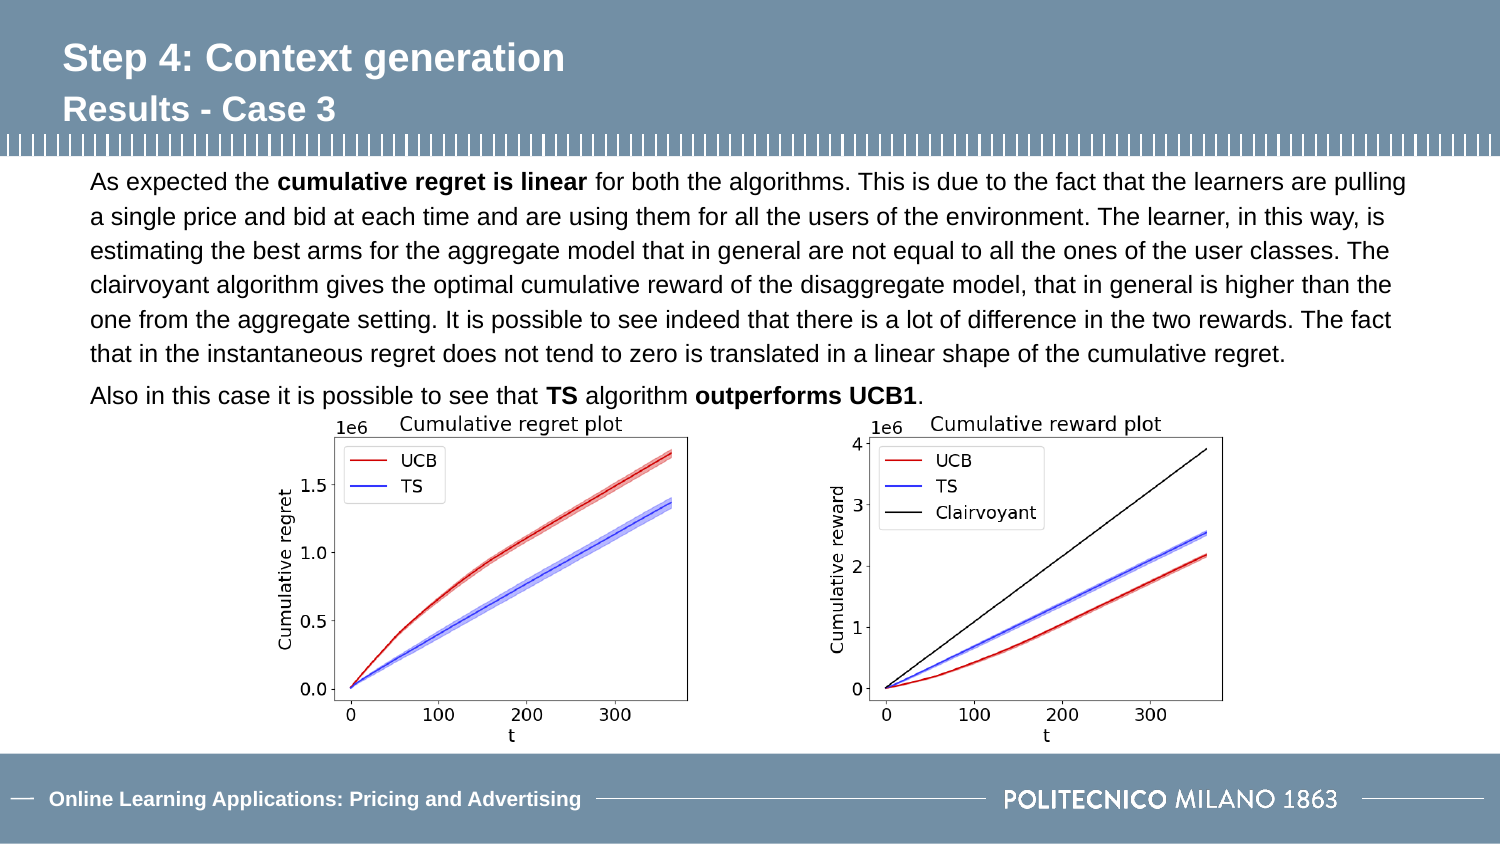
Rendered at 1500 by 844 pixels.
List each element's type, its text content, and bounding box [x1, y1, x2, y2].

picture [999, 780, 1342, 817]
title Step 4: Context generation Results - Case 3 [47, 17, 1455, 121]
list As expected the cumulative regret is linear for both the algorithms. This is due to the fact that the learners are pulling a single price and bid at each time and are using them for all the users of the environment. The learner, in this way, is estimating the best arms for the aggregate model that in general are not equal to all the ones of the user classes. The clairvoyant algorithm gives the optimal cumulative reward of the disaggregate model, that in general is higher than the one from the aggregate setting. It is possible to see indeed that there is a lot of difference in the two rewards. The fact that in the instantaneous regret does not tend to zero is translated in a linear shape of the cumulative regret. Also in this case it is possible to see that TS algorithm outperforms UCB1. [75, 153, 1441, 388]
picture [271, 408, 694, 752]
picture [823, 408, 1229, 752]
